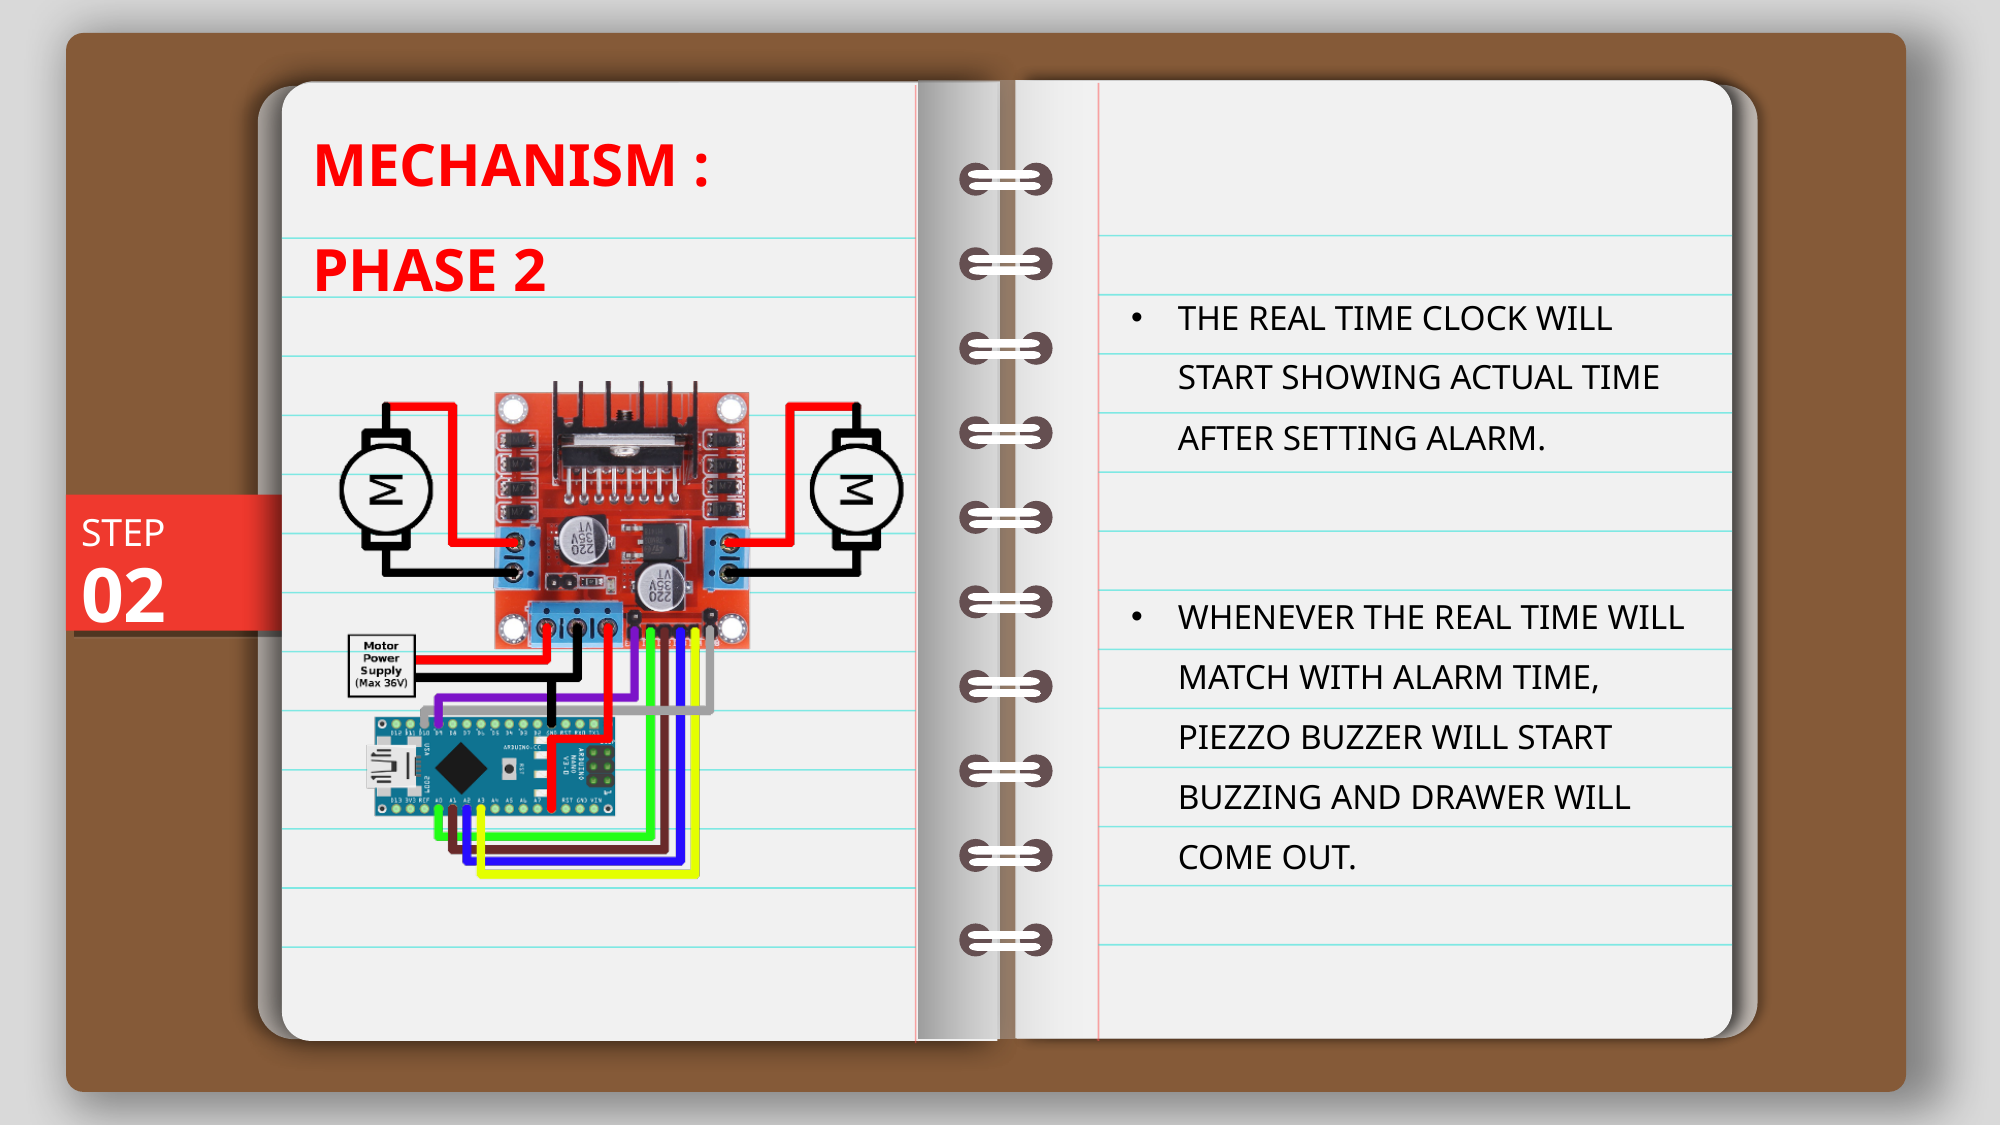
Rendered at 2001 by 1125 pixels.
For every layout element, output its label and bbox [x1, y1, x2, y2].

text_box [1745, 98, 1758, 1030]
picture [251, 381, 911, 1109]
text_box [1016, 80, 1733, 1041]
text_box [65, 494, 251, 646]
text_box [918, 80, 1103, 1039]
text_box [66, 32, 1907, 1092]
text_box [281, 82, 998, 1044]
